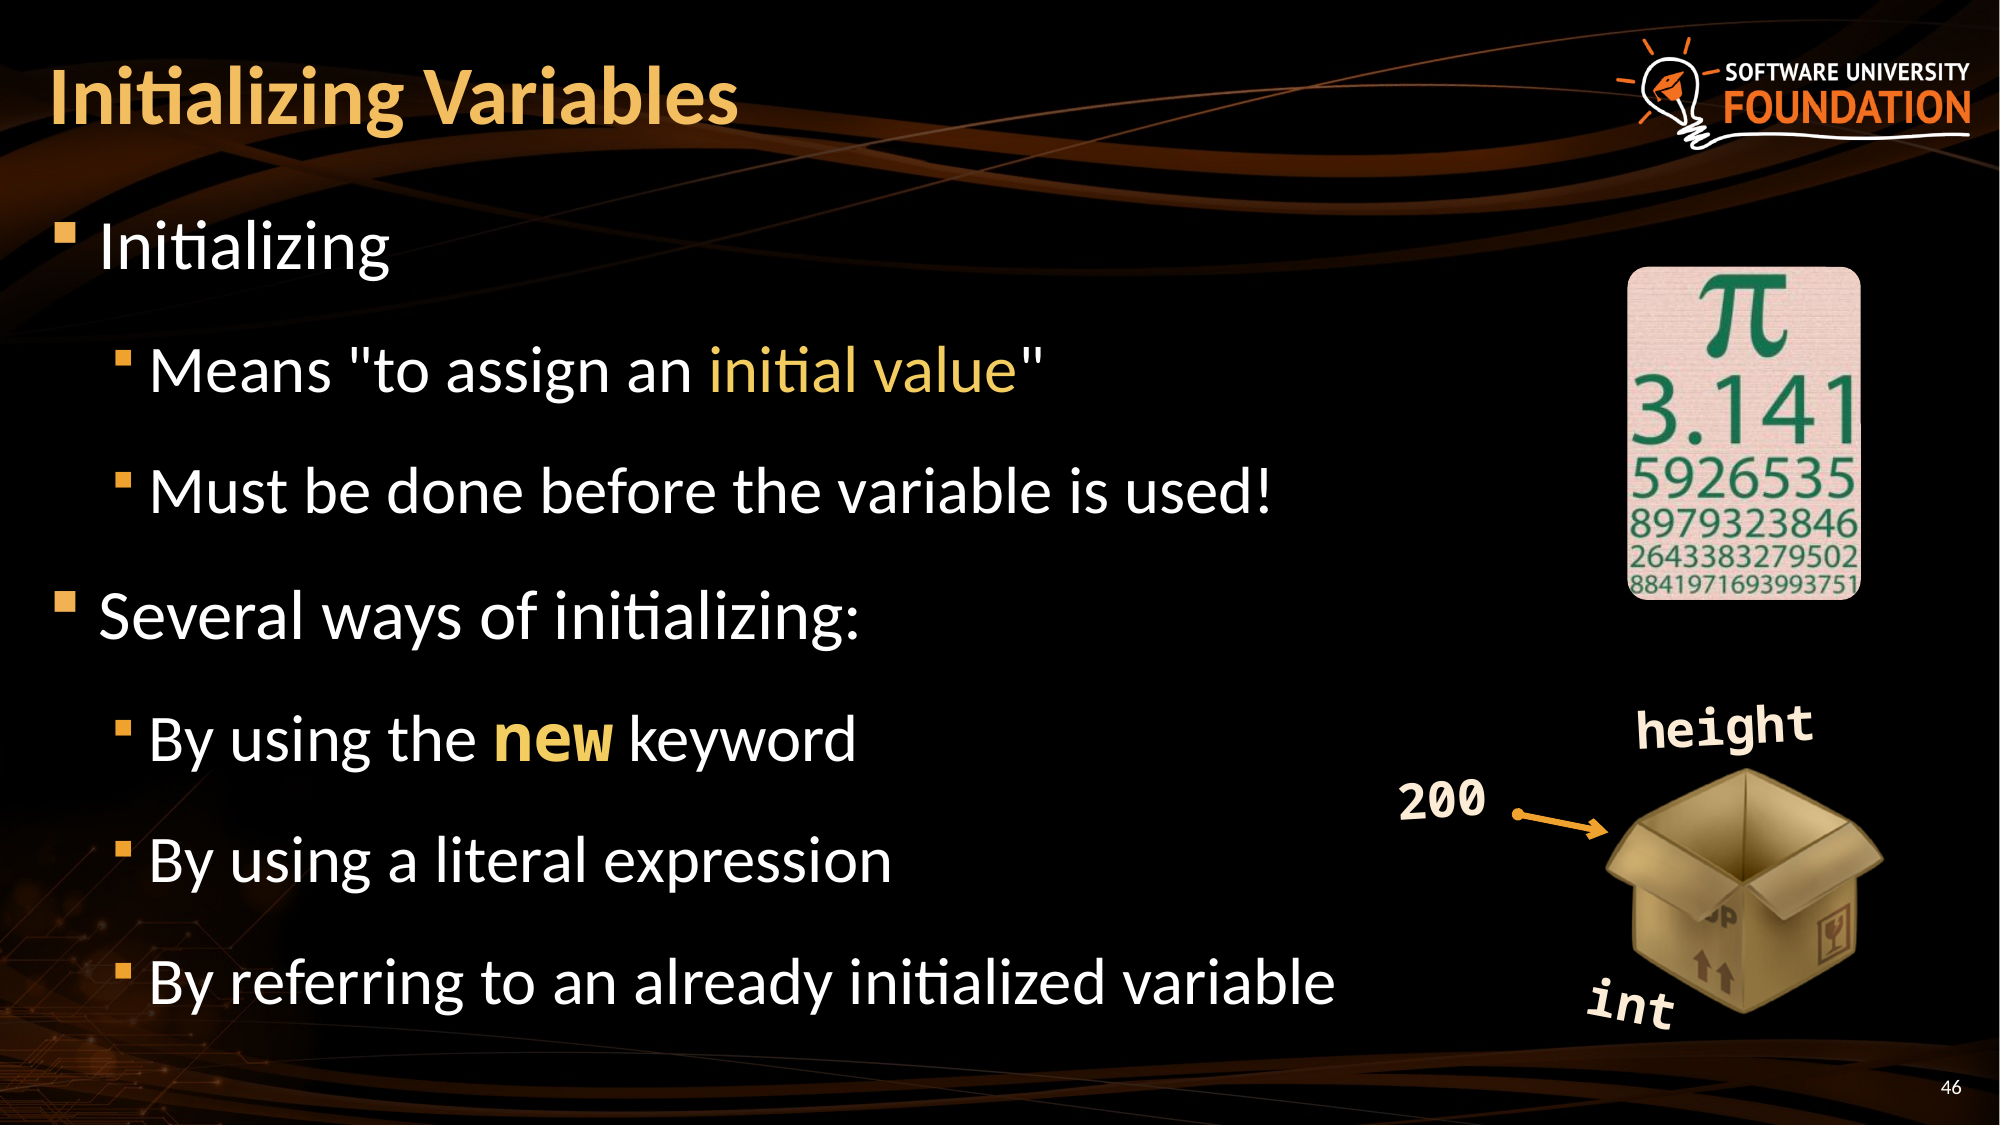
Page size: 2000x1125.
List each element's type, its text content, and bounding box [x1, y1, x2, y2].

title Initializing Variables [30, 6, 1602, 189]
list Initializing Means "to assign an initial value" Must be done before the variable is used! Several ways of initializing: By using the new keyword By using a literal expression By referring to an already initialized variable [31, 188, 1968, 1103]
picture [0, 0, 2000, 1125]
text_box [1387, 687, 1892, 1030]
